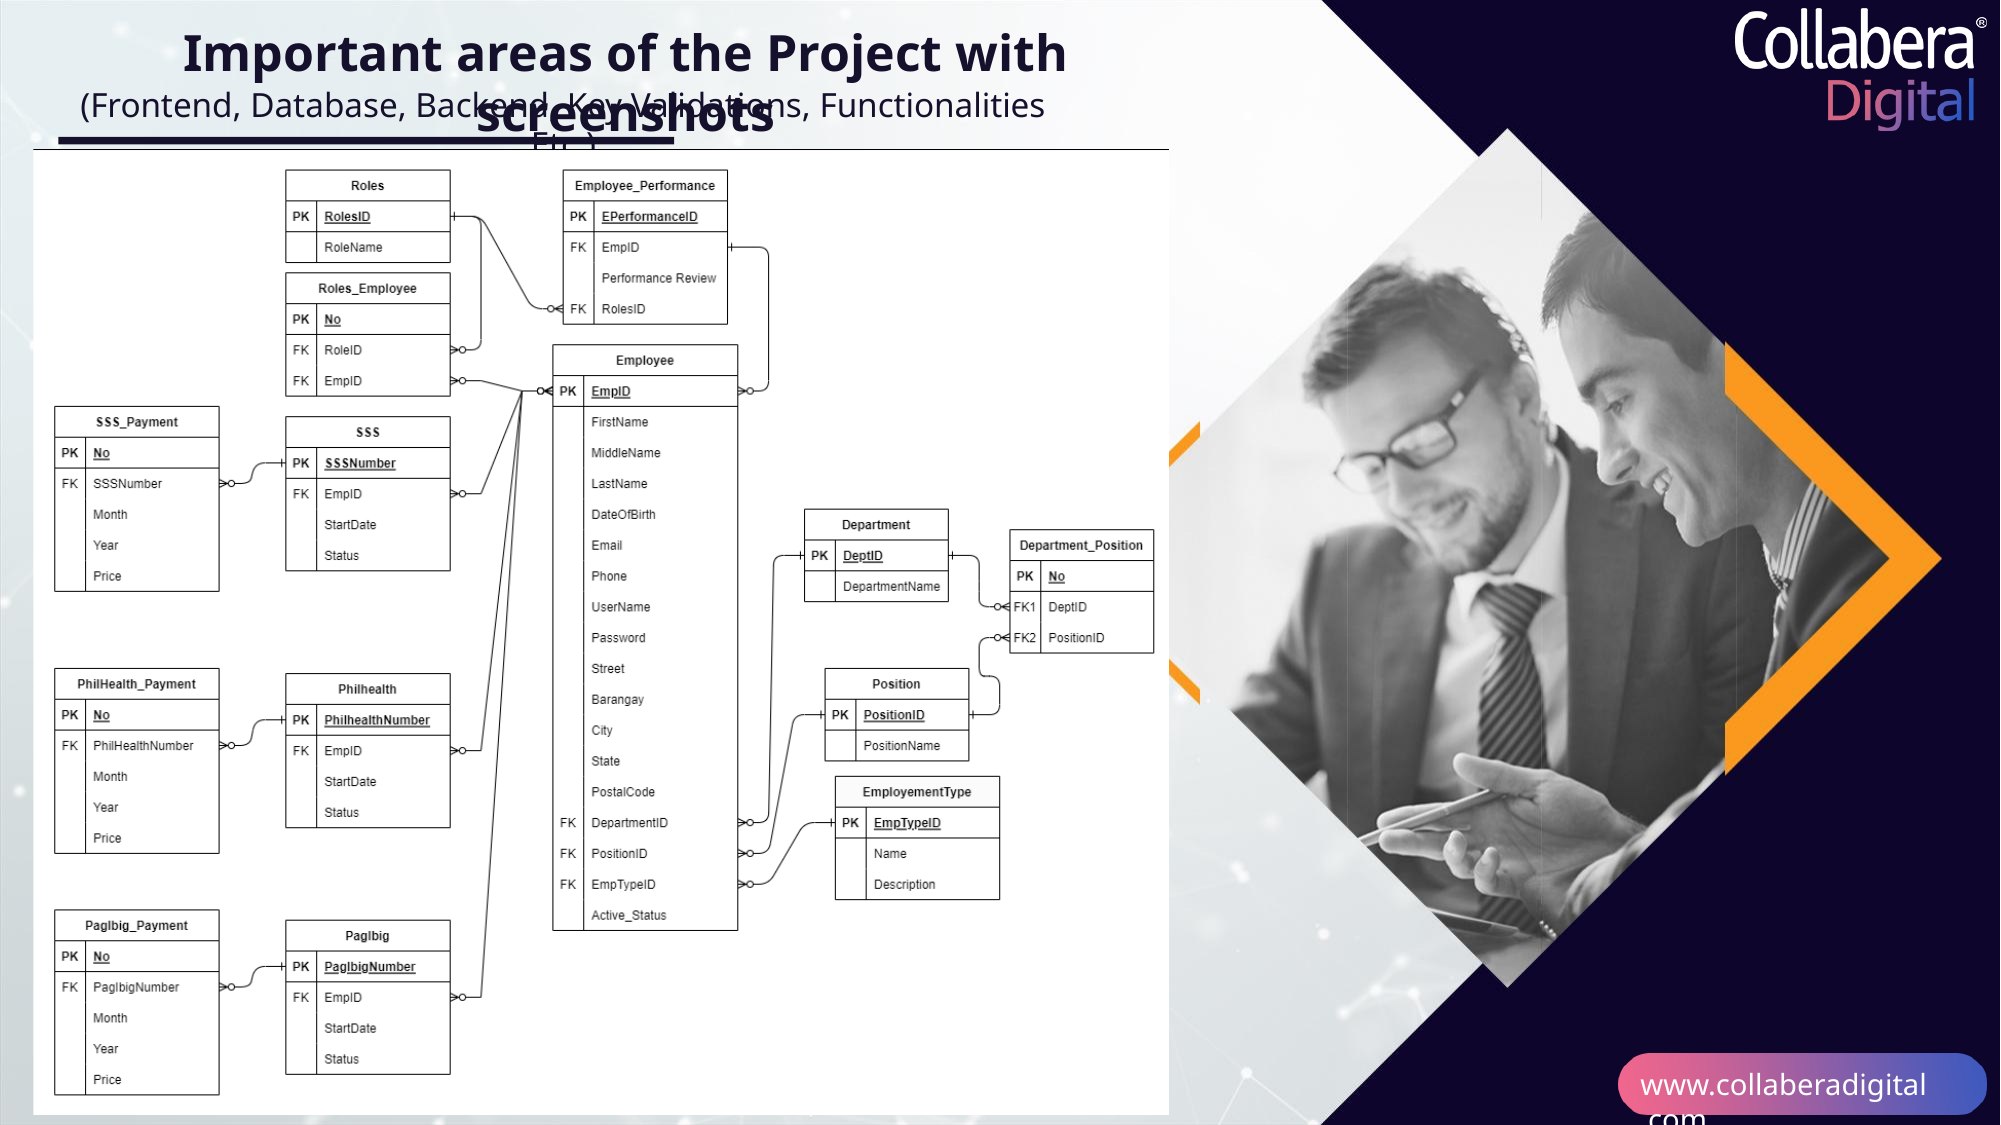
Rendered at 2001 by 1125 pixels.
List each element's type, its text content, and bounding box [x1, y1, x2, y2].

text_box [58, 136, 675, 145]
picture [1652, 1115, 1666, 1125]
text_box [1618, 1052, 1987, 1115]
picture [1666, 1116, 1675, 1125]
text_box Important areas of the Project with screenshots [32, 13, 1220, 149]
picture [1684, 1116, 1691, 1125]
picture [0, 0, 2000, 1125]
picture [1694, 1116, 1701, 1125]
picture [1675, 1115, 1681, 1125]
text_box (Frontend, Database, Backend, Key Validations, Functionalities Etc.) [32, 76, 1096, 148]
